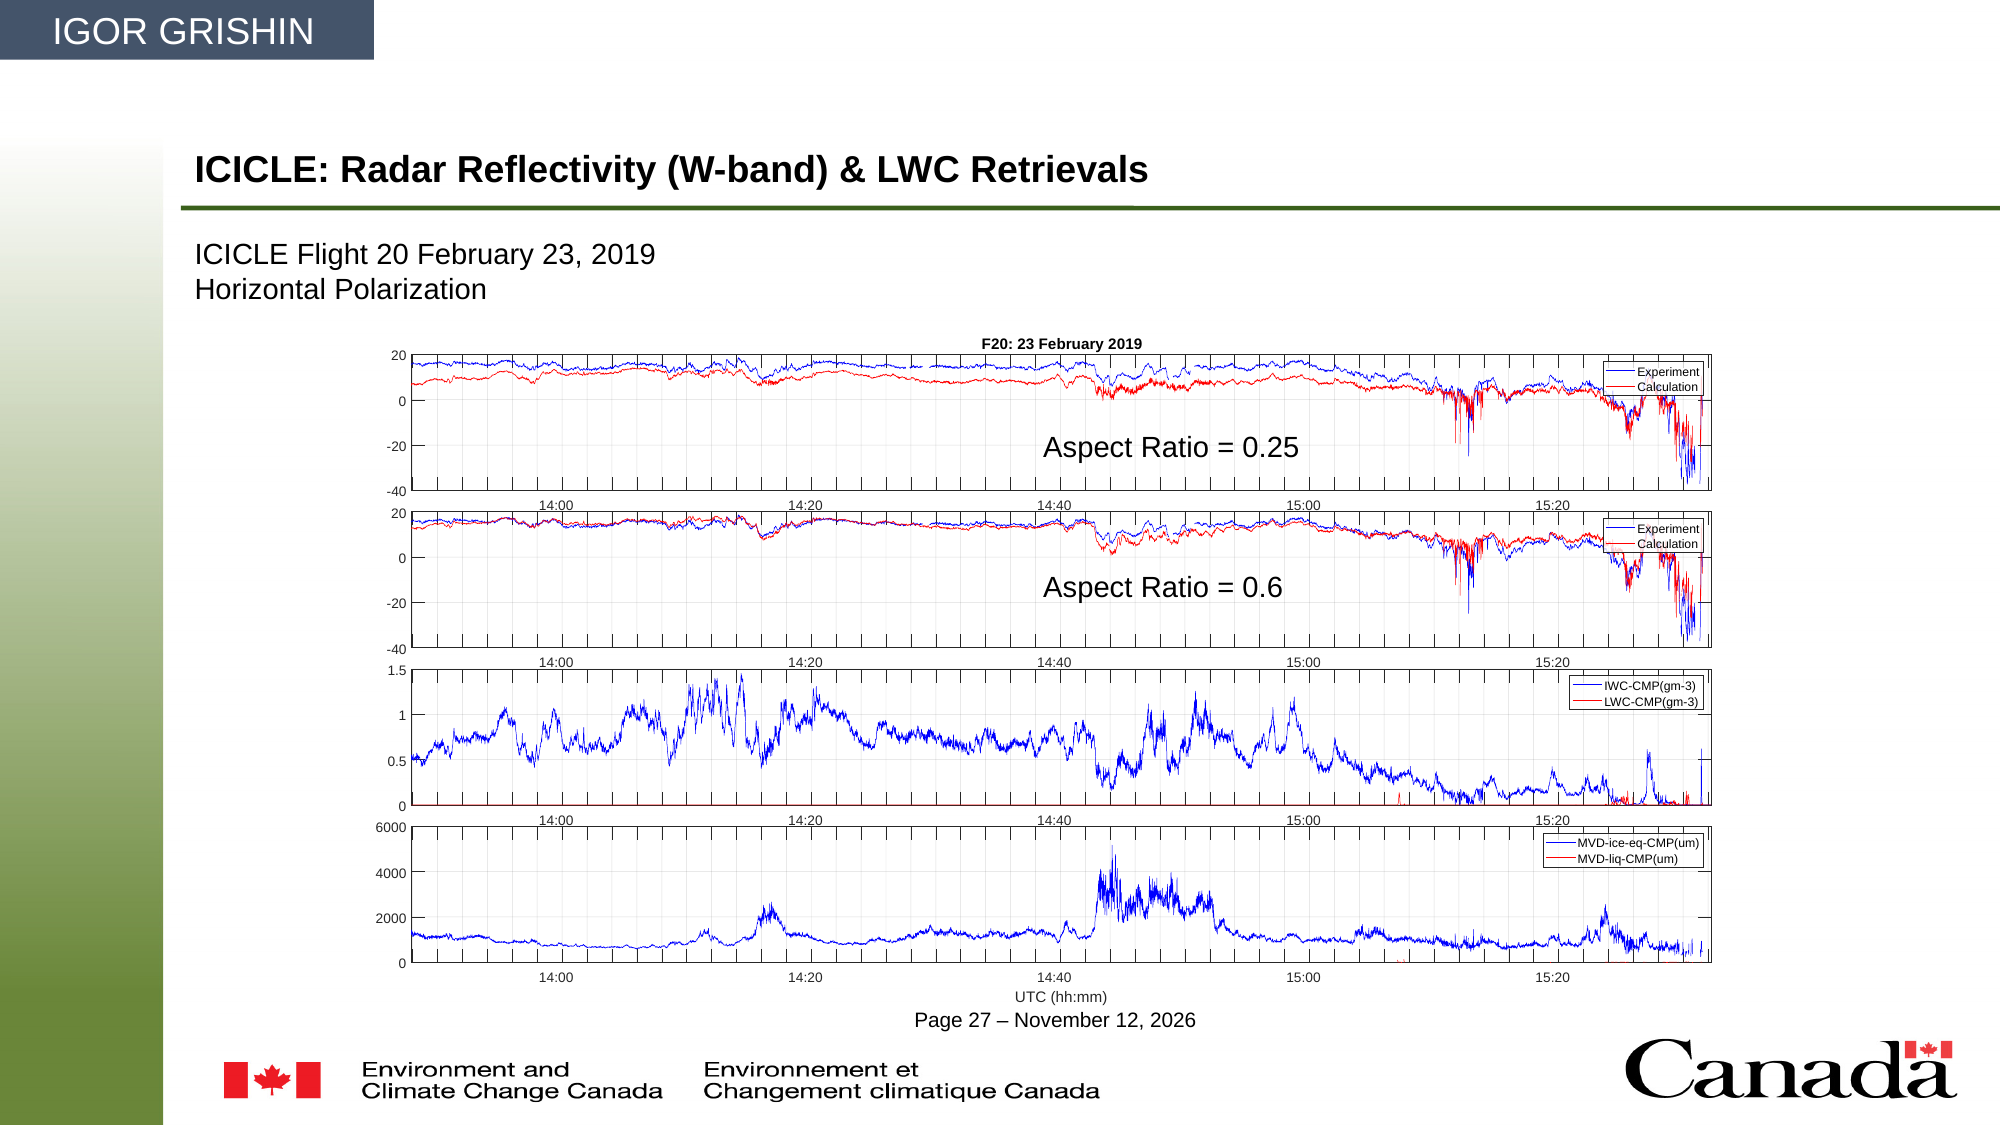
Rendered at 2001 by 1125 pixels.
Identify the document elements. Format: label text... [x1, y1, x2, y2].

text_box ICICLE: Radar Reflectivity (W-band) & LWC Retrievals ICICLE Flight 20 February 23, 2019 Horizontal Polarization [179, 138, 1530, 313]
text_box IGOR GRISHIN [0, 0, 374, 60]
picture [0, 0, 2001, 1125]
